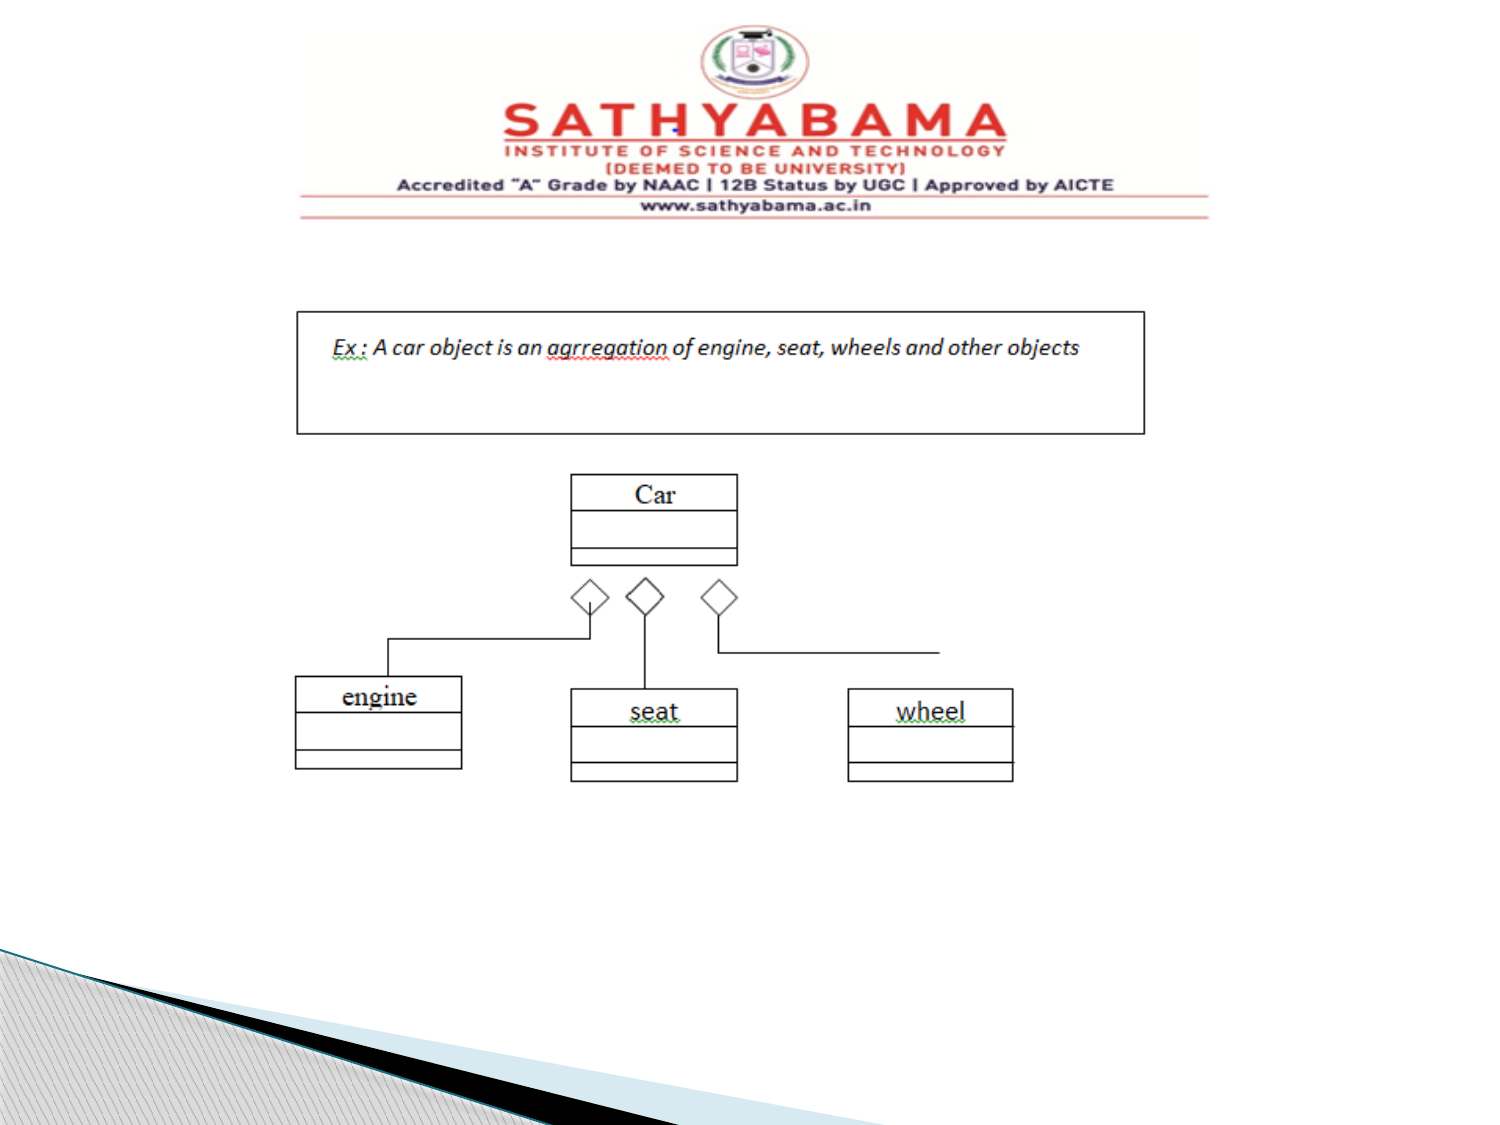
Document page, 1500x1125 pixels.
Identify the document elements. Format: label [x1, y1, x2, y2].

picture [267, 291, 1233, 834]
picture [262, 24, 1263, 238]
